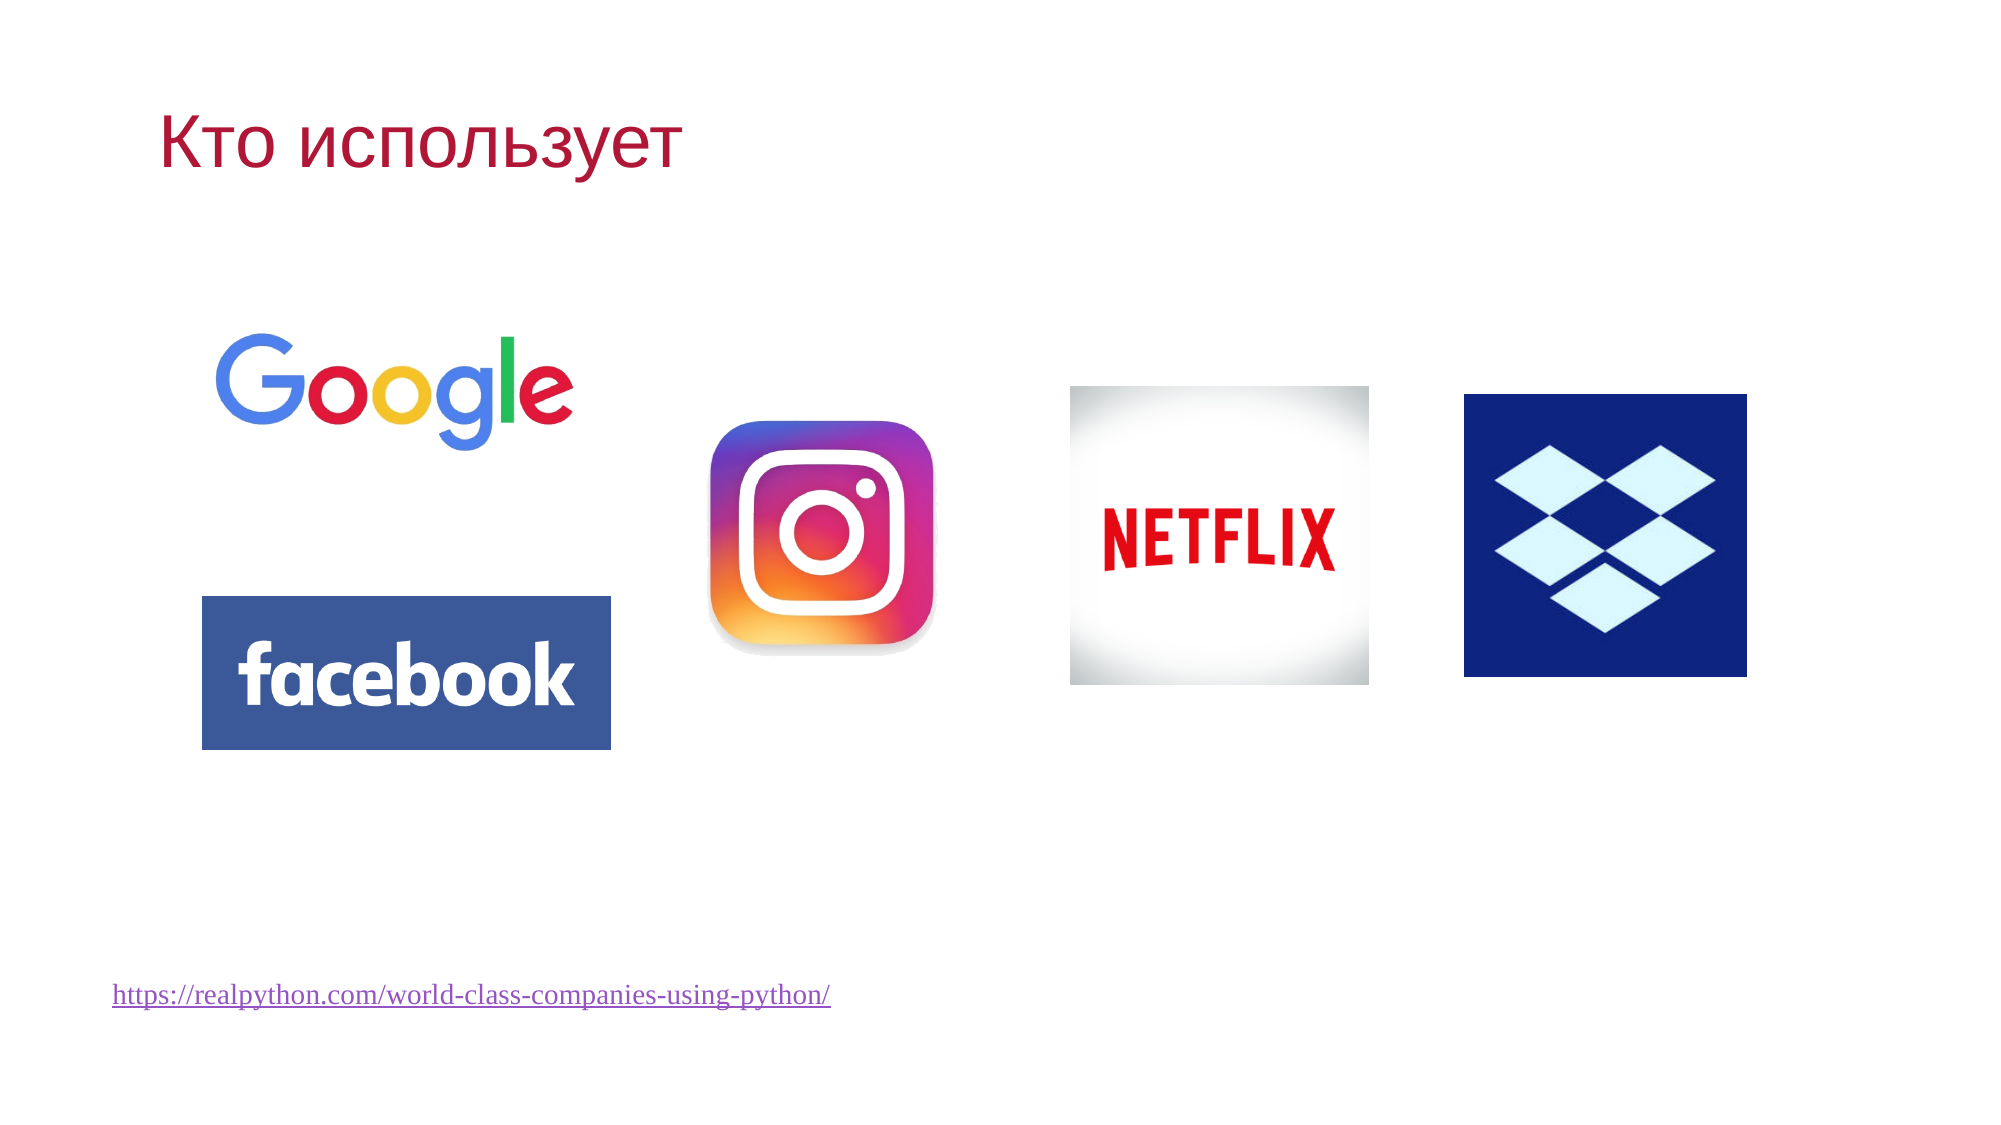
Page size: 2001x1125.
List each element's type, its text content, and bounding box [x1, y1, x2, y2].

picture [1464, 394, 1747, 677]
text_box Кто использует [143, 85, 700, 190]
picture [182, 243, 1045, 750]
picture [1070, 385, 1369, 685]
text_box https://realpython.com/world-class-companies-using-python/ [97, 968, 1224, 1018]
